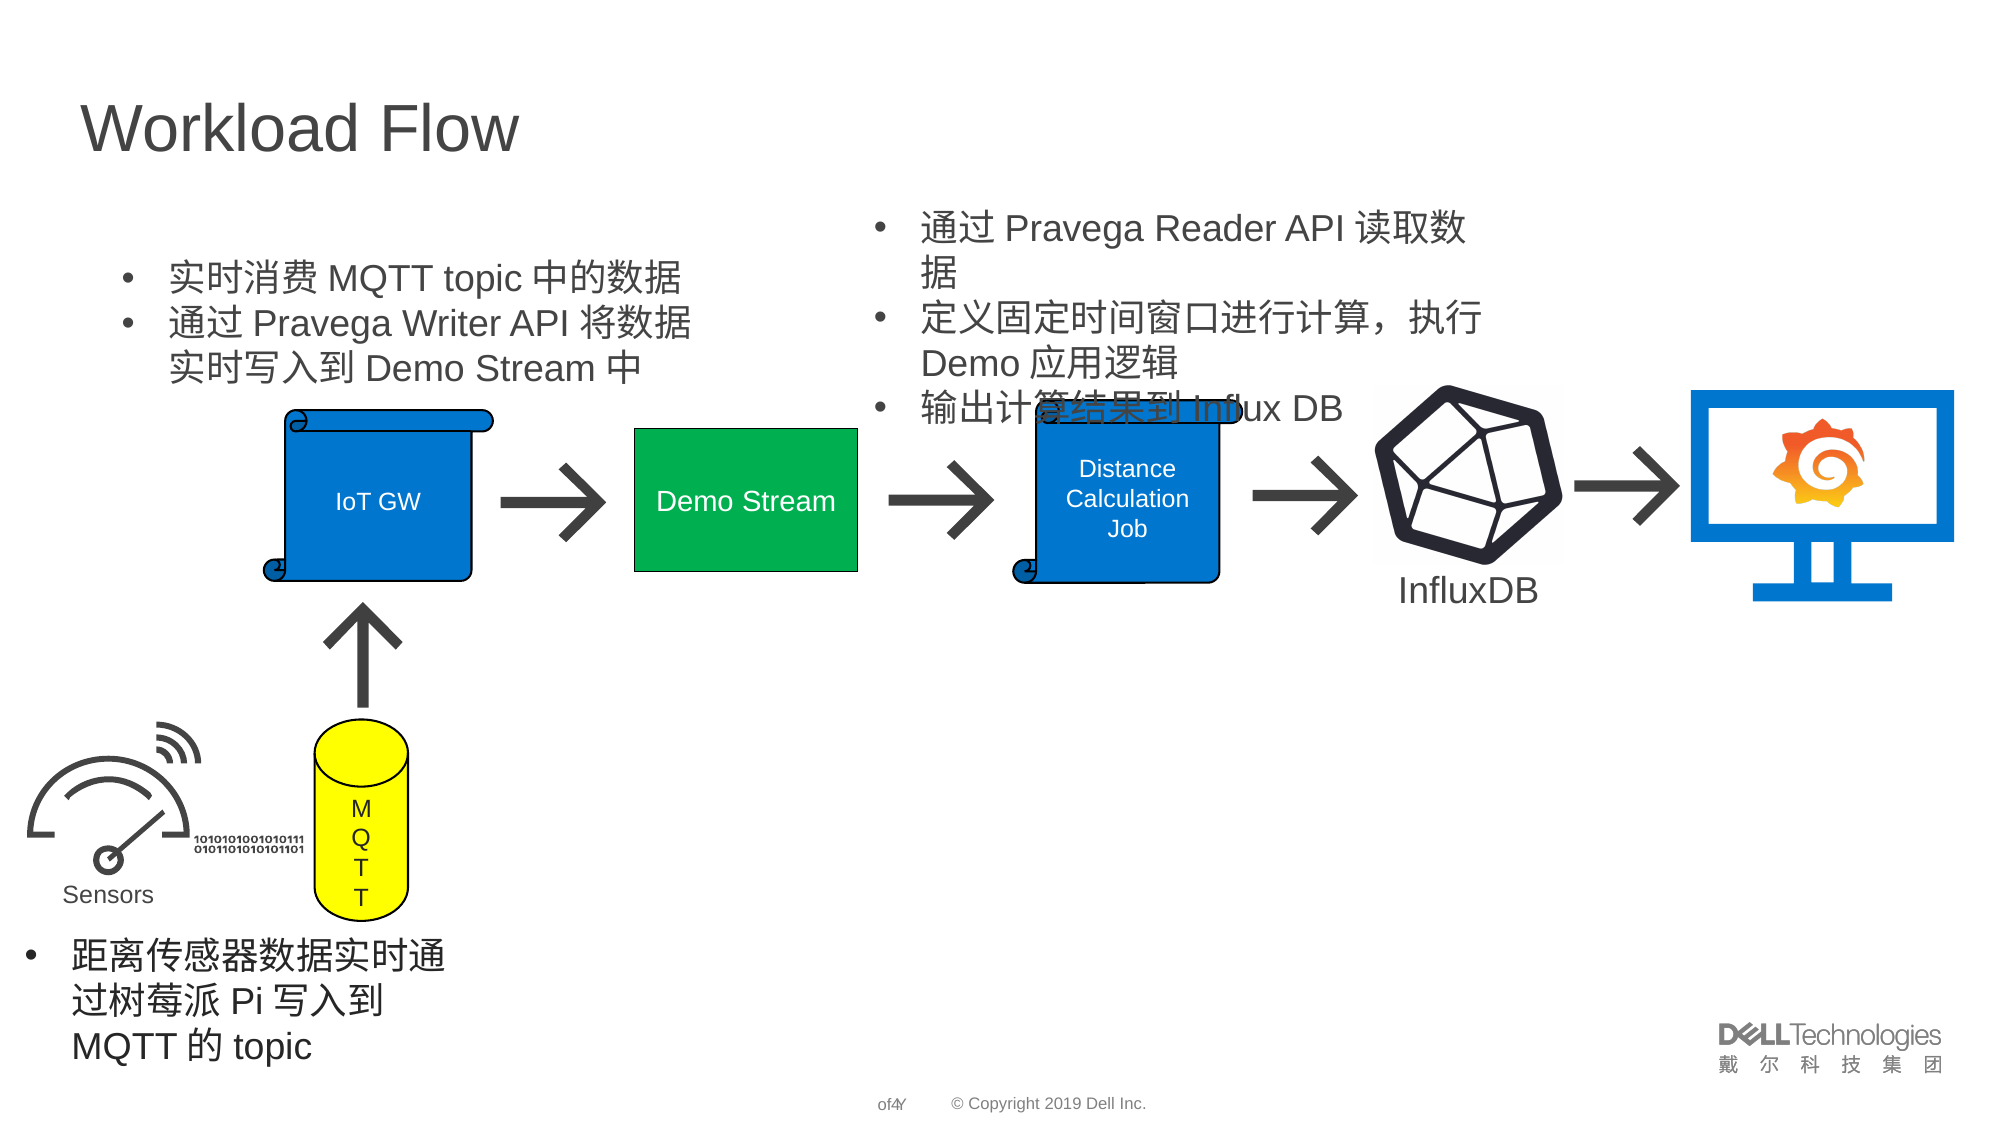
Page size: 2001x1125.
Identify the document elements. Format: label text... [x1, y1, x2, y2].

text_box [888, 460, 995, 540]
text_box 实时消费MQTT topic中的数据 通过Pravega Writer API将数据实时写入到Demo Stream中 [121, 254, 709, 390]
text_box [1373, 385, 1564, 606]
text_box [1574, 446, 1681, 526]
text_box Demo Stream [634, 428, 858, 572]
text_box [1252, 455, 1359, 536]
text_box [500, 462, 607, 543]
text_box Workload Flow [65, 86, 640, 171]
text_box Distance Calculation Job [1012, 429, 1221, 584]
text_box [1690, 390, 1955, 602]
text_box IoT GW [262, 409, 494, 582]
text_box 距离传感器数据实时通过树莓派Pi写入到MQTT的topic [9, 925, 493, 1075]
picture [1625, 1021, 2001, 1075]
text_box M Q T T [313, 718, 410, 922]
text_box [16, 721, 202, 910]
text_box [194, 835, 304, 854]
text_box [322, 602, 403, 708]
text_box 通过Pravega Reader API读取数据 定义固定时间窗口进行计算，执行Demo应用逻辑 输出计算结果到Influx DB [873, 203, 1495, 429]
